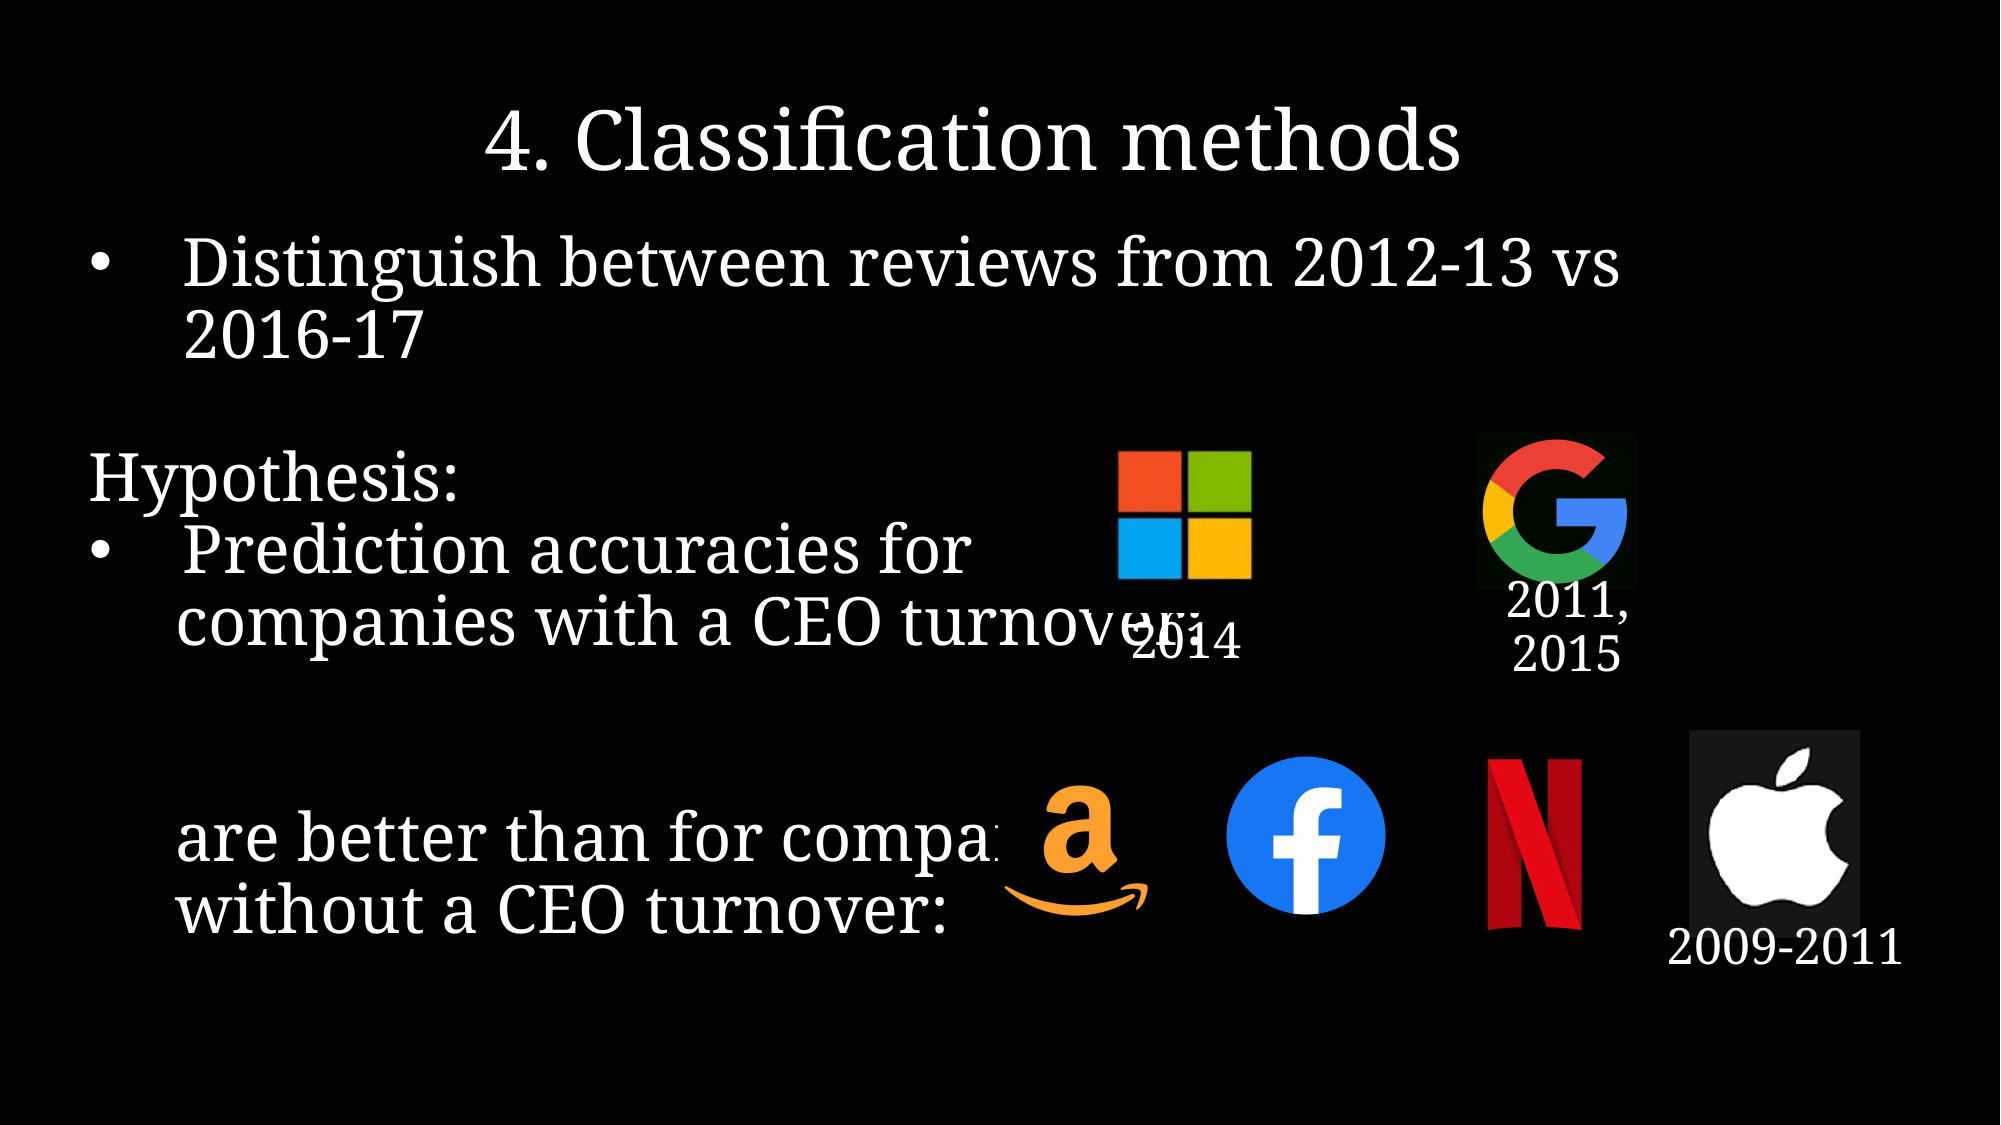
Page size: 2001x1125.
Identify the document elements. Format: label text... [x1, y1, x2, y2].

picture [1457, 739, 1612, 949]
picture [1226, 756, 1386, 915]
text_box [1650, 729, 1921, 984]
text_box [1088, 413, 1277, 678]
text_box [1432, 433, 1703, 664]
text_box Distinguish between reviews from 2012-13 vs 2016-17 Hypothesis: Prediction accuracies for companies with a CEO turnover: are better than for companies without a CEO turnover: [74, 221, 1799, 1028]
picture [997, 756, 1155, 945]
title 4. Classification methods [111, 41, 1837, 245]
